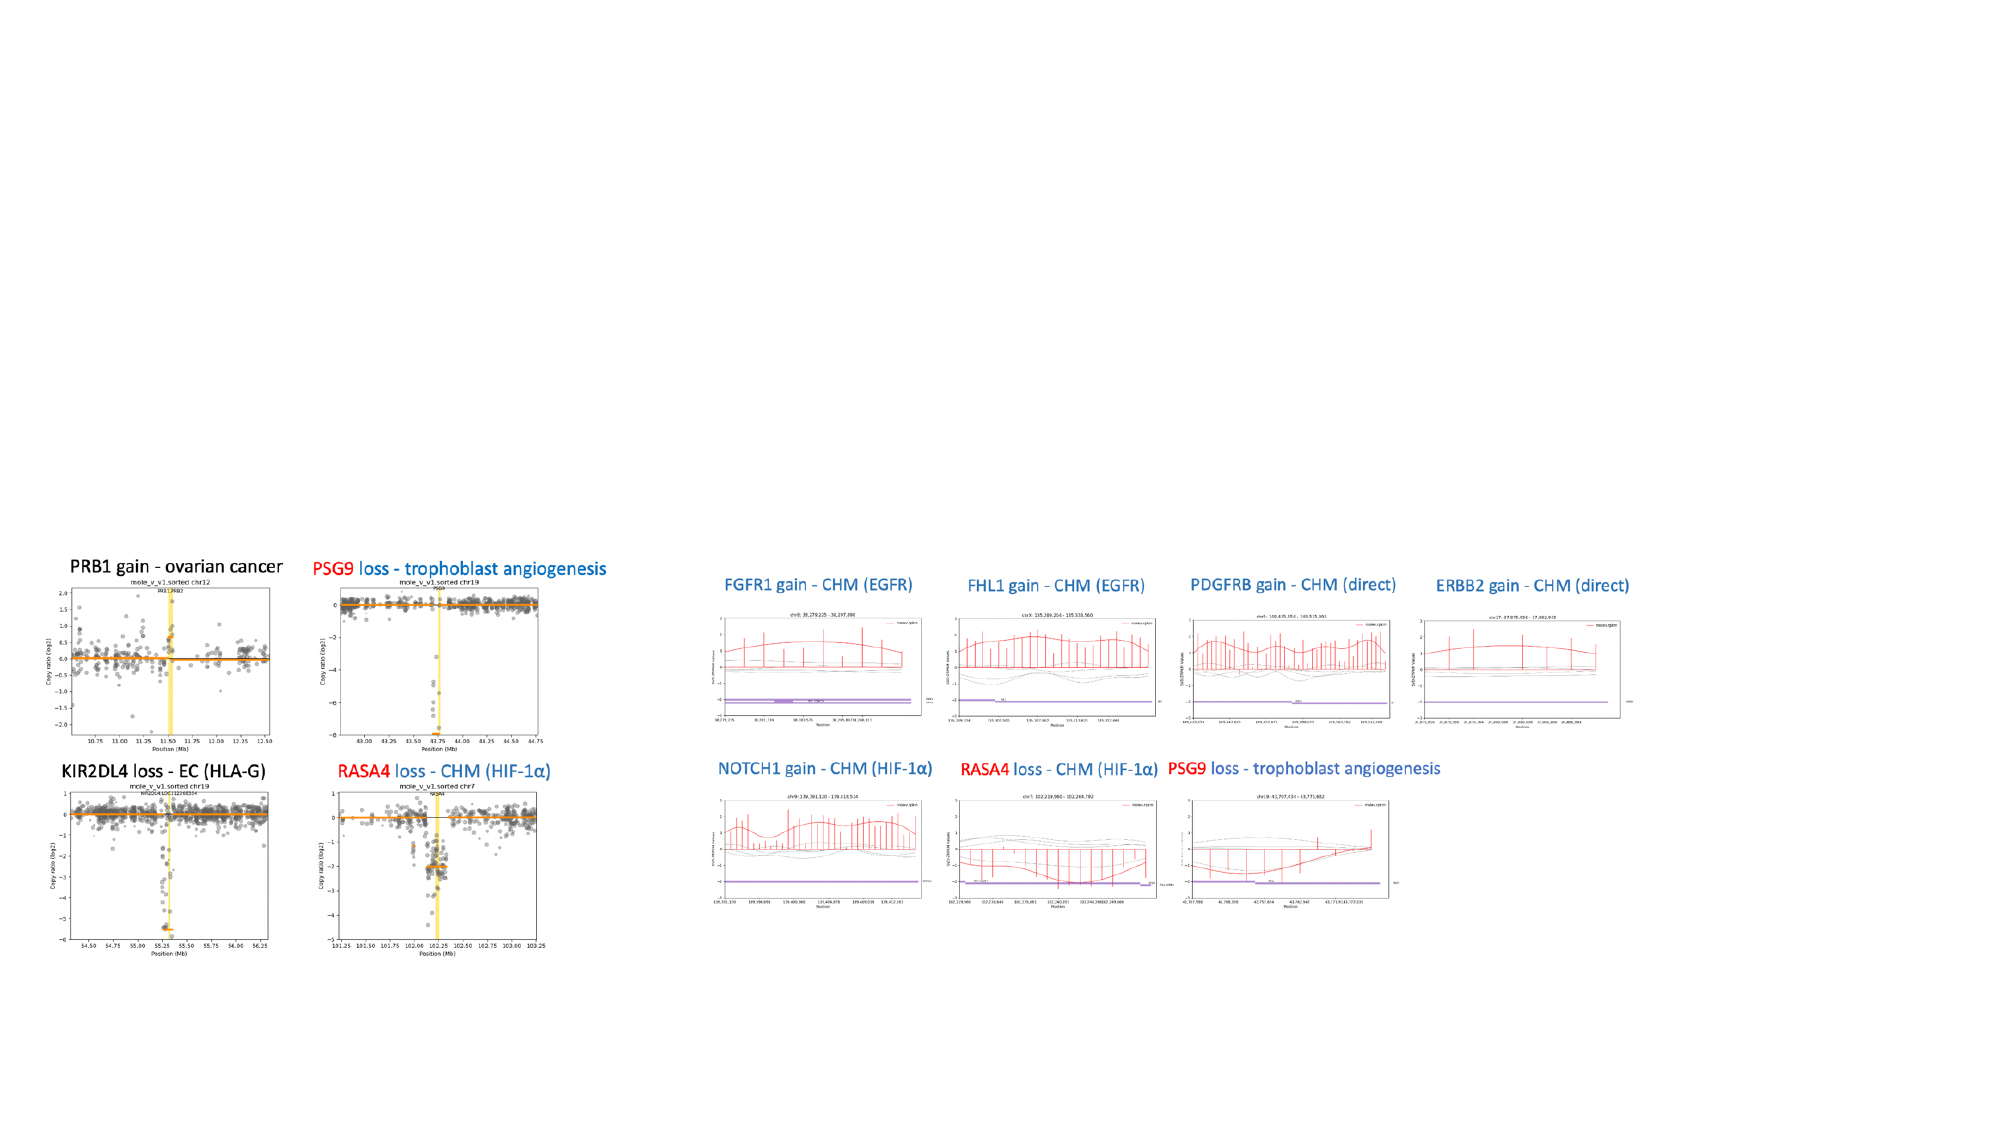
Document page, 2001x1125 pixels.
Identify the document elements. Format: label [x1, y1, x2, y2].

picture [695, 562, 1638, 923]
picture [33, 543, 611, 959]
